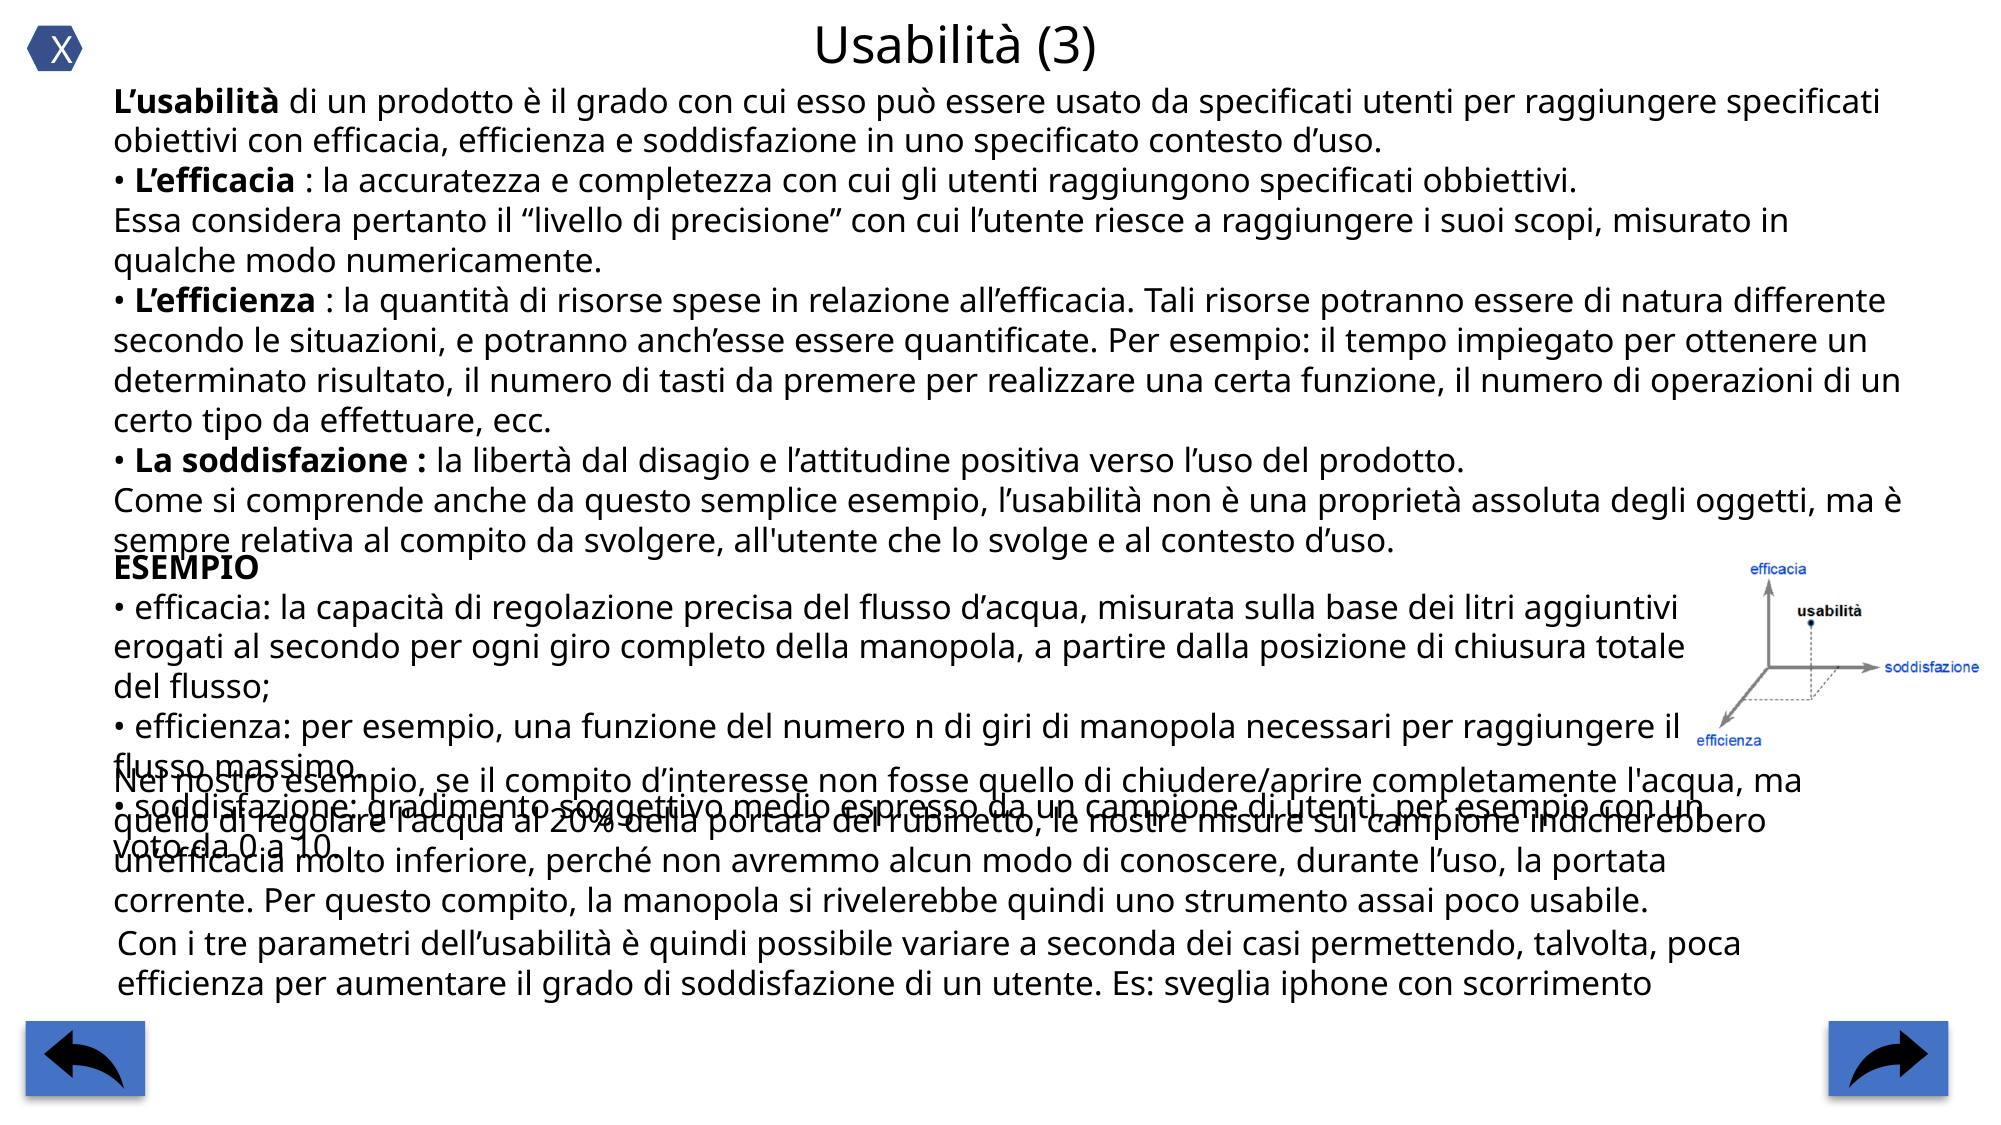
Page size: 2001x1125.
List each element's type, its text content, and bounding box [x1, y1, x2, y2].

text_box ESEMPIO • efficacia: la capacità di regolazione precisa del flusso d’acqua, misurata sulla base dei litri aggiuntivi erogati al secondo per ogni giro completo della manopola, a partire dalla posizione di chiusura totale del flusso; • efficienza: per esempio, una funzione del numero n di giri di manopola necessari per raggiungere il flusso massimo. • soddisfazione: gradimento soggettivo medio espresso da un campione di utenti, per esempio con un voto da 0 a 10. [98, 538, 1739, 751]
text_box L’usabilità di un prodotto è il grado con cui esso può essere usato da specificati utenti per raggiungere specificati obiettivi con efficacia, efficienza e soddisfazione in uno specificato contesto d’uso. • L’efficacia : la accuratezza e completezza con cui gli utenti raggiungono specificati obbiettivi. Essa considera pertanto il “livello di precisione” con cui l’utente riesce a raggiungere i suoi scopi, misurato in qualche modo numericamente. • L’efficienza : la quantità di risorse spese in relazione all’efficacia. Tali risorse potranno essere di natura differente secondo le situazioni, e potranno anch’esse essere quantificate. Per esempio: il tempo impiegato per ottenere un determinato risultato, il numero di tasti da premere per realizzare una certa funzione, il numero di operazioni di un certo tipo da effettuare, ecc. • La soddisfazione : la libertà dal disagio e l’attitudine positiva verso l’uso del prodotto. Come si comprende anche da questo semplice esempio, l’usabilità non è una proprietà assoluta degli oggetti, ma è sempre relativa al compito da svolgere, all'utente che lo svolge e al contesto d’uso. [98, 72, 1936, 547]
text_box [25, 1011, 146, 1107]
picture [1678, 547, 1997, 770]
title Usabilità (3) [798, 11, 1202, 72]
text_box Nel nostro esempio, se il compito d’interesse non fosse quello di chiudere/aprire completamente l'acqua, ma quello di regolare l'acqua al 20% della portata del rubinetto, le nostre misure sul campione indicherebbero un’efficacia molto inferiore, perché non avremmo alcun modo di conoscere, durante l’uso, la portata corrente. Per questo compito, la manopola si rivelerebbe quindi uno strumento assai poco usabile. [98, 751, 1830, 926]
text_box Con i tre parametri dell’usabilità è quindi possibile variare a seconda dei casi permettendo, talvolta, poca efficienza per aumentare il grado di soddisfazione di un utente. Es: sveglia iphone con scorrimento [102, 915, 1871, 1010]
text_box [1828, 1011, 1949, 1106]
text_box X [26, 25, 83, 72]
